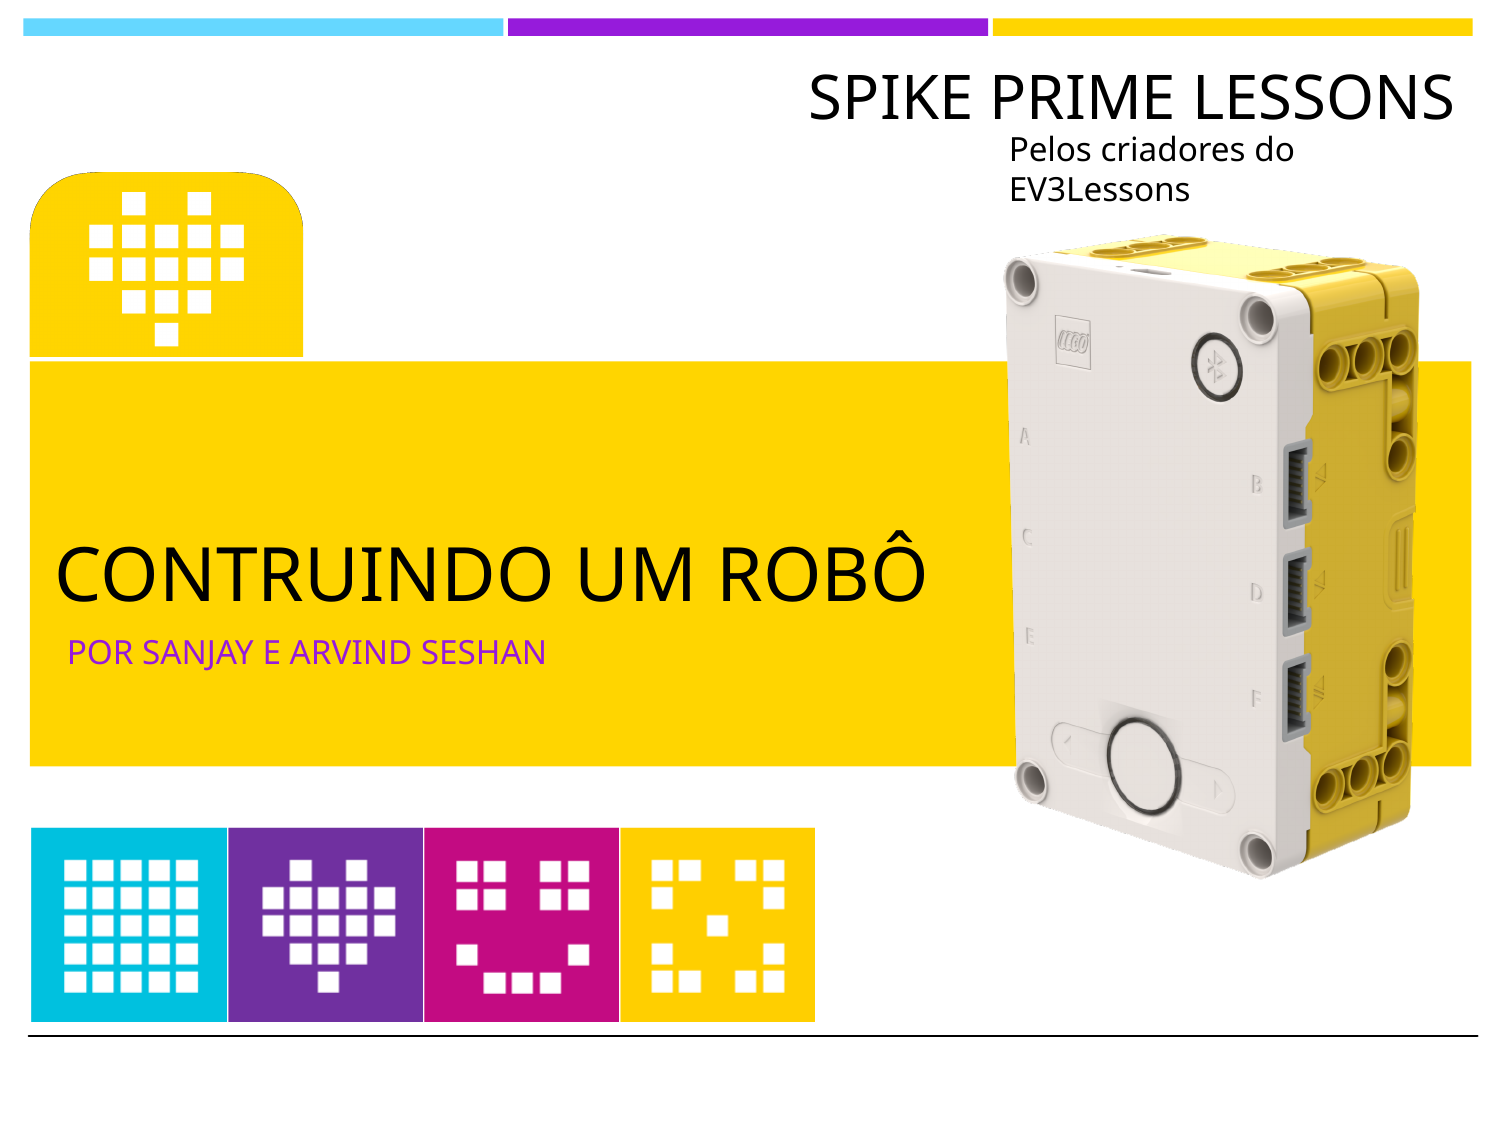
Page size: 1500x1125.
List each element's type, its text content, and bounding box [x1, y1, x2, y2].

subtitle POR SANJAY E ARVIND SESHAN [51, 623, 994, 721]
picture [993, 221, 1433, 890]
title CONTRUINDO UM ROBÔ [39, 377, 994, 625]
picture [31, 826, 815, 1022]
picture [29, 172, 304, 357]
